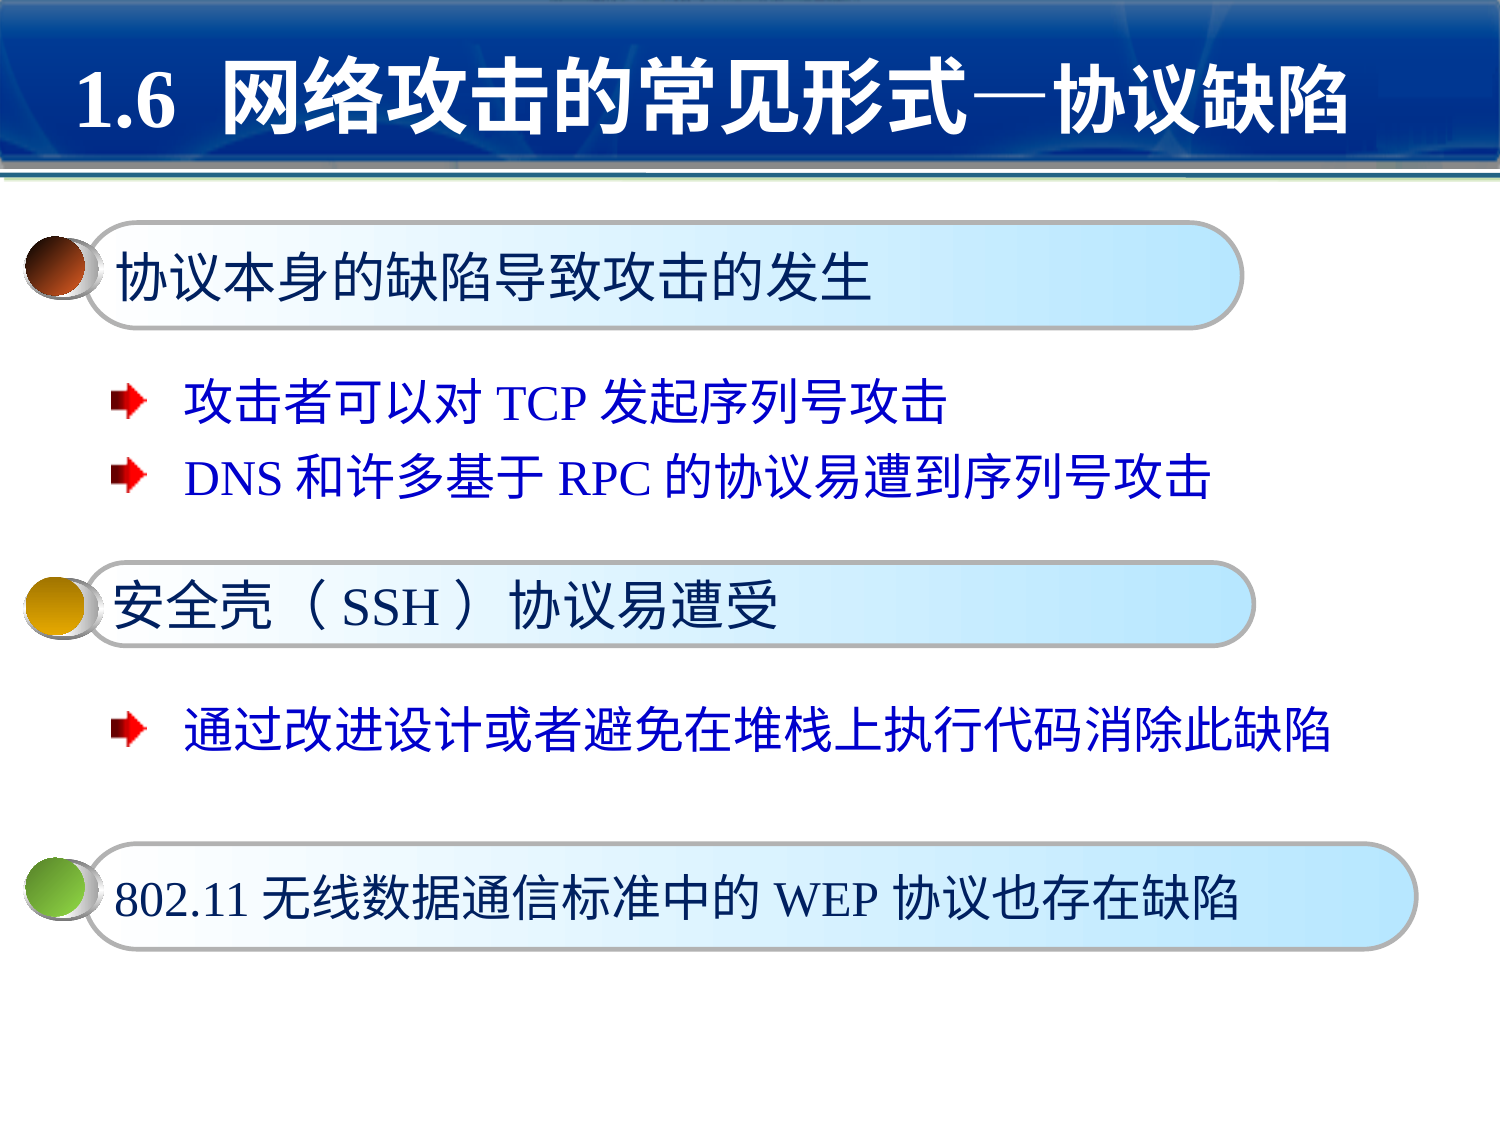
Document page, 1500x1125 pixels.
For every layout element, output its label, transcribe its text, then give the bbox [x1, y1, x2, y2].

text_box 1.6 网络攻击的常见形式—协议缺陷 [0, 0, 1425, 188]
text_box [23, 843, 1417, 950]
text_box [23, 222, 1243, 329]
text_box 通过改进设计或者避免在堆栈上执行代码消除此缺陷 [23, 691, 1477, 832]
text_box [23, 562, 1255, 647]
text_box 攻击者可以对TCP发起序列号攻击 DNS和许多基于RPC的协议易遭到序列号攻击 [23, 363, 1477, 551]
picture [0, 182, 1500, 1125]
